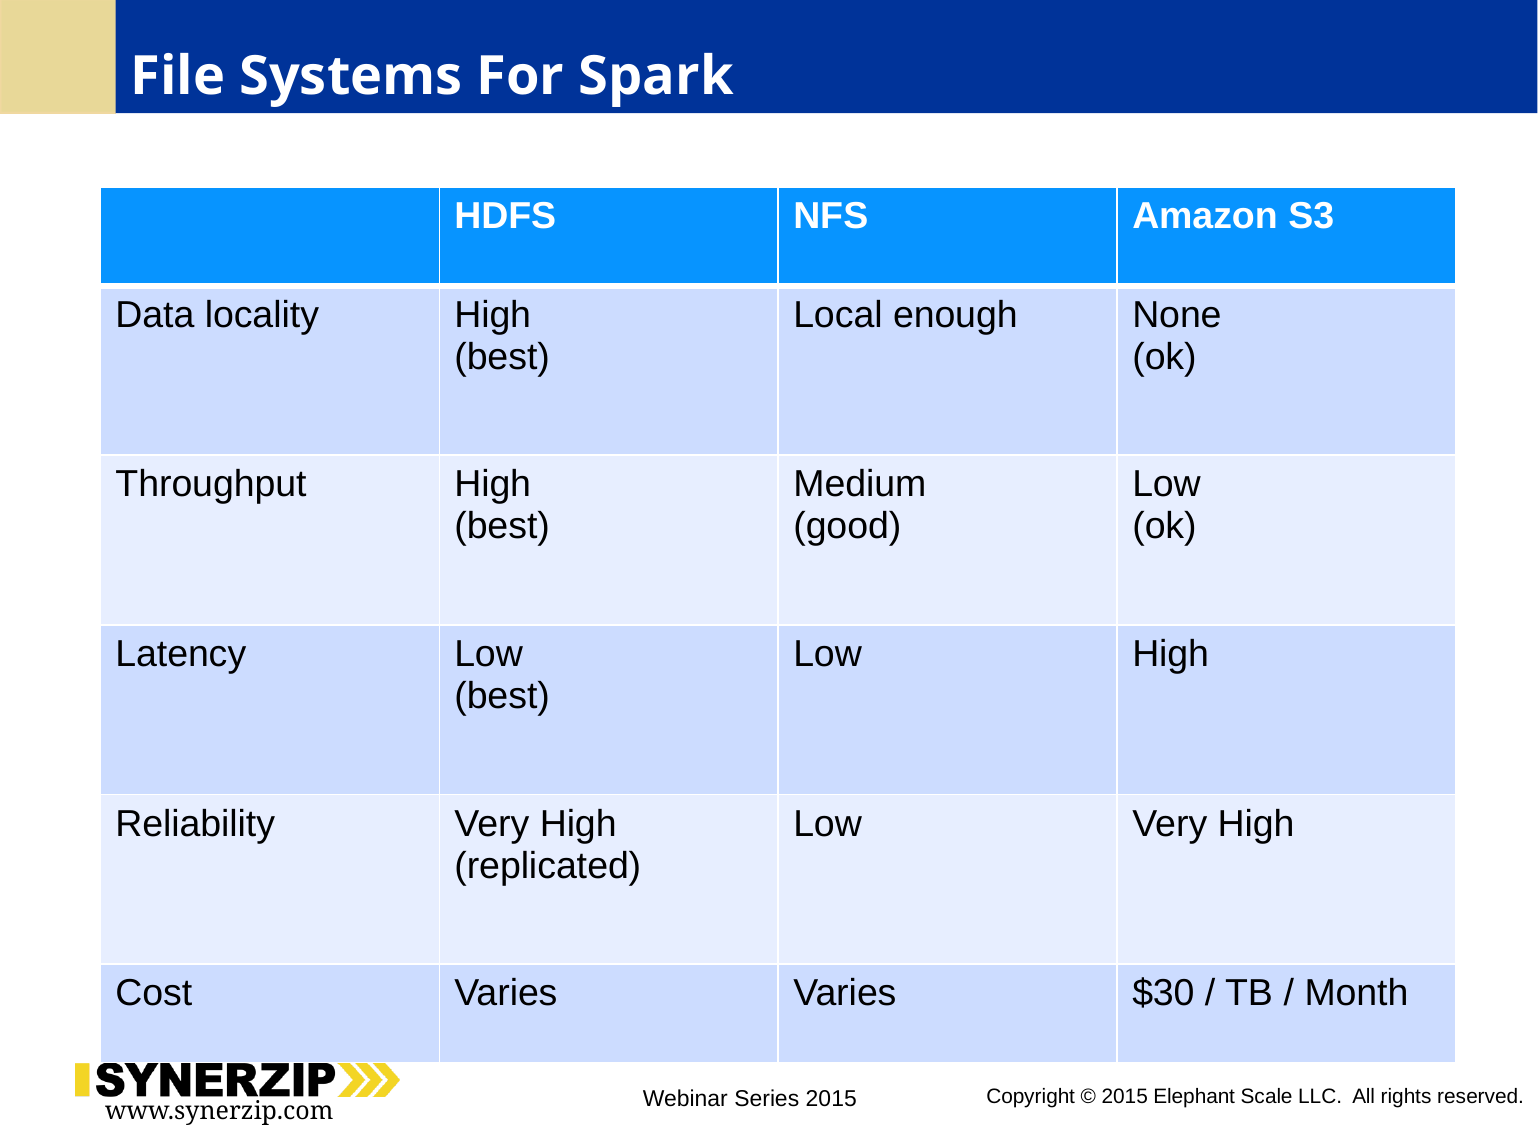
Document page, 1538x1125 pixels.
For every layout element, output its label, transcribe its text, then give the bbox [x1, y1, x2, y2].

table_cell Reliability [101, 795, 439, 963]
picture [75, 1062, 400, 1097]
table_cell Throughput [101, 456, 439, 624]
table_header [101, 188, 439, 283]
table_cell Data locality [101, 289, 439, 454]
table_cell Varies [440, 965, 777, 1062]
table_header HDFS [440, 188, 777, 283]
table_cell Very High (replicated) [440, 795, 777, 963]
table_cell Medium (good) [779, 456, 1116, 624]
picture [0, 0, 115, 114]
table_cell Low [779, 626, 1116, 794]
table_cell Low [779, 795, 1116, 963]
table_cell Latency [101, 626, 439, 794]
table_cell Very High [1118, 795, 1455, 963]
table_cell Low (best) [440, 626, 777, 794]
table_cell Cost [101, 965, 439, 1062]
table_cell Local enough [779, 289, 1116, 454]
table_cell None (ok) [1118, 289, 1455, 454]
table_cell High (best) [440, 289, 777, 454]
table_cell Varies [779, 965, 1116, 1062]
table_cell High (best) [440, 456, 777, 624]
table_cell $30 / TB / Month [1118, 965, 1455, 1062]
table_cell High [1118, 626, 1455, 794]
table_cell Low (ok) [1118, 456, 1455, 624]
table_header NFS [779, 188, 1116, 283]
table_header Amazon S3 [1118, 188, 1455, 283]
title File Systems For Spark [115, 0, 1538, 114]
